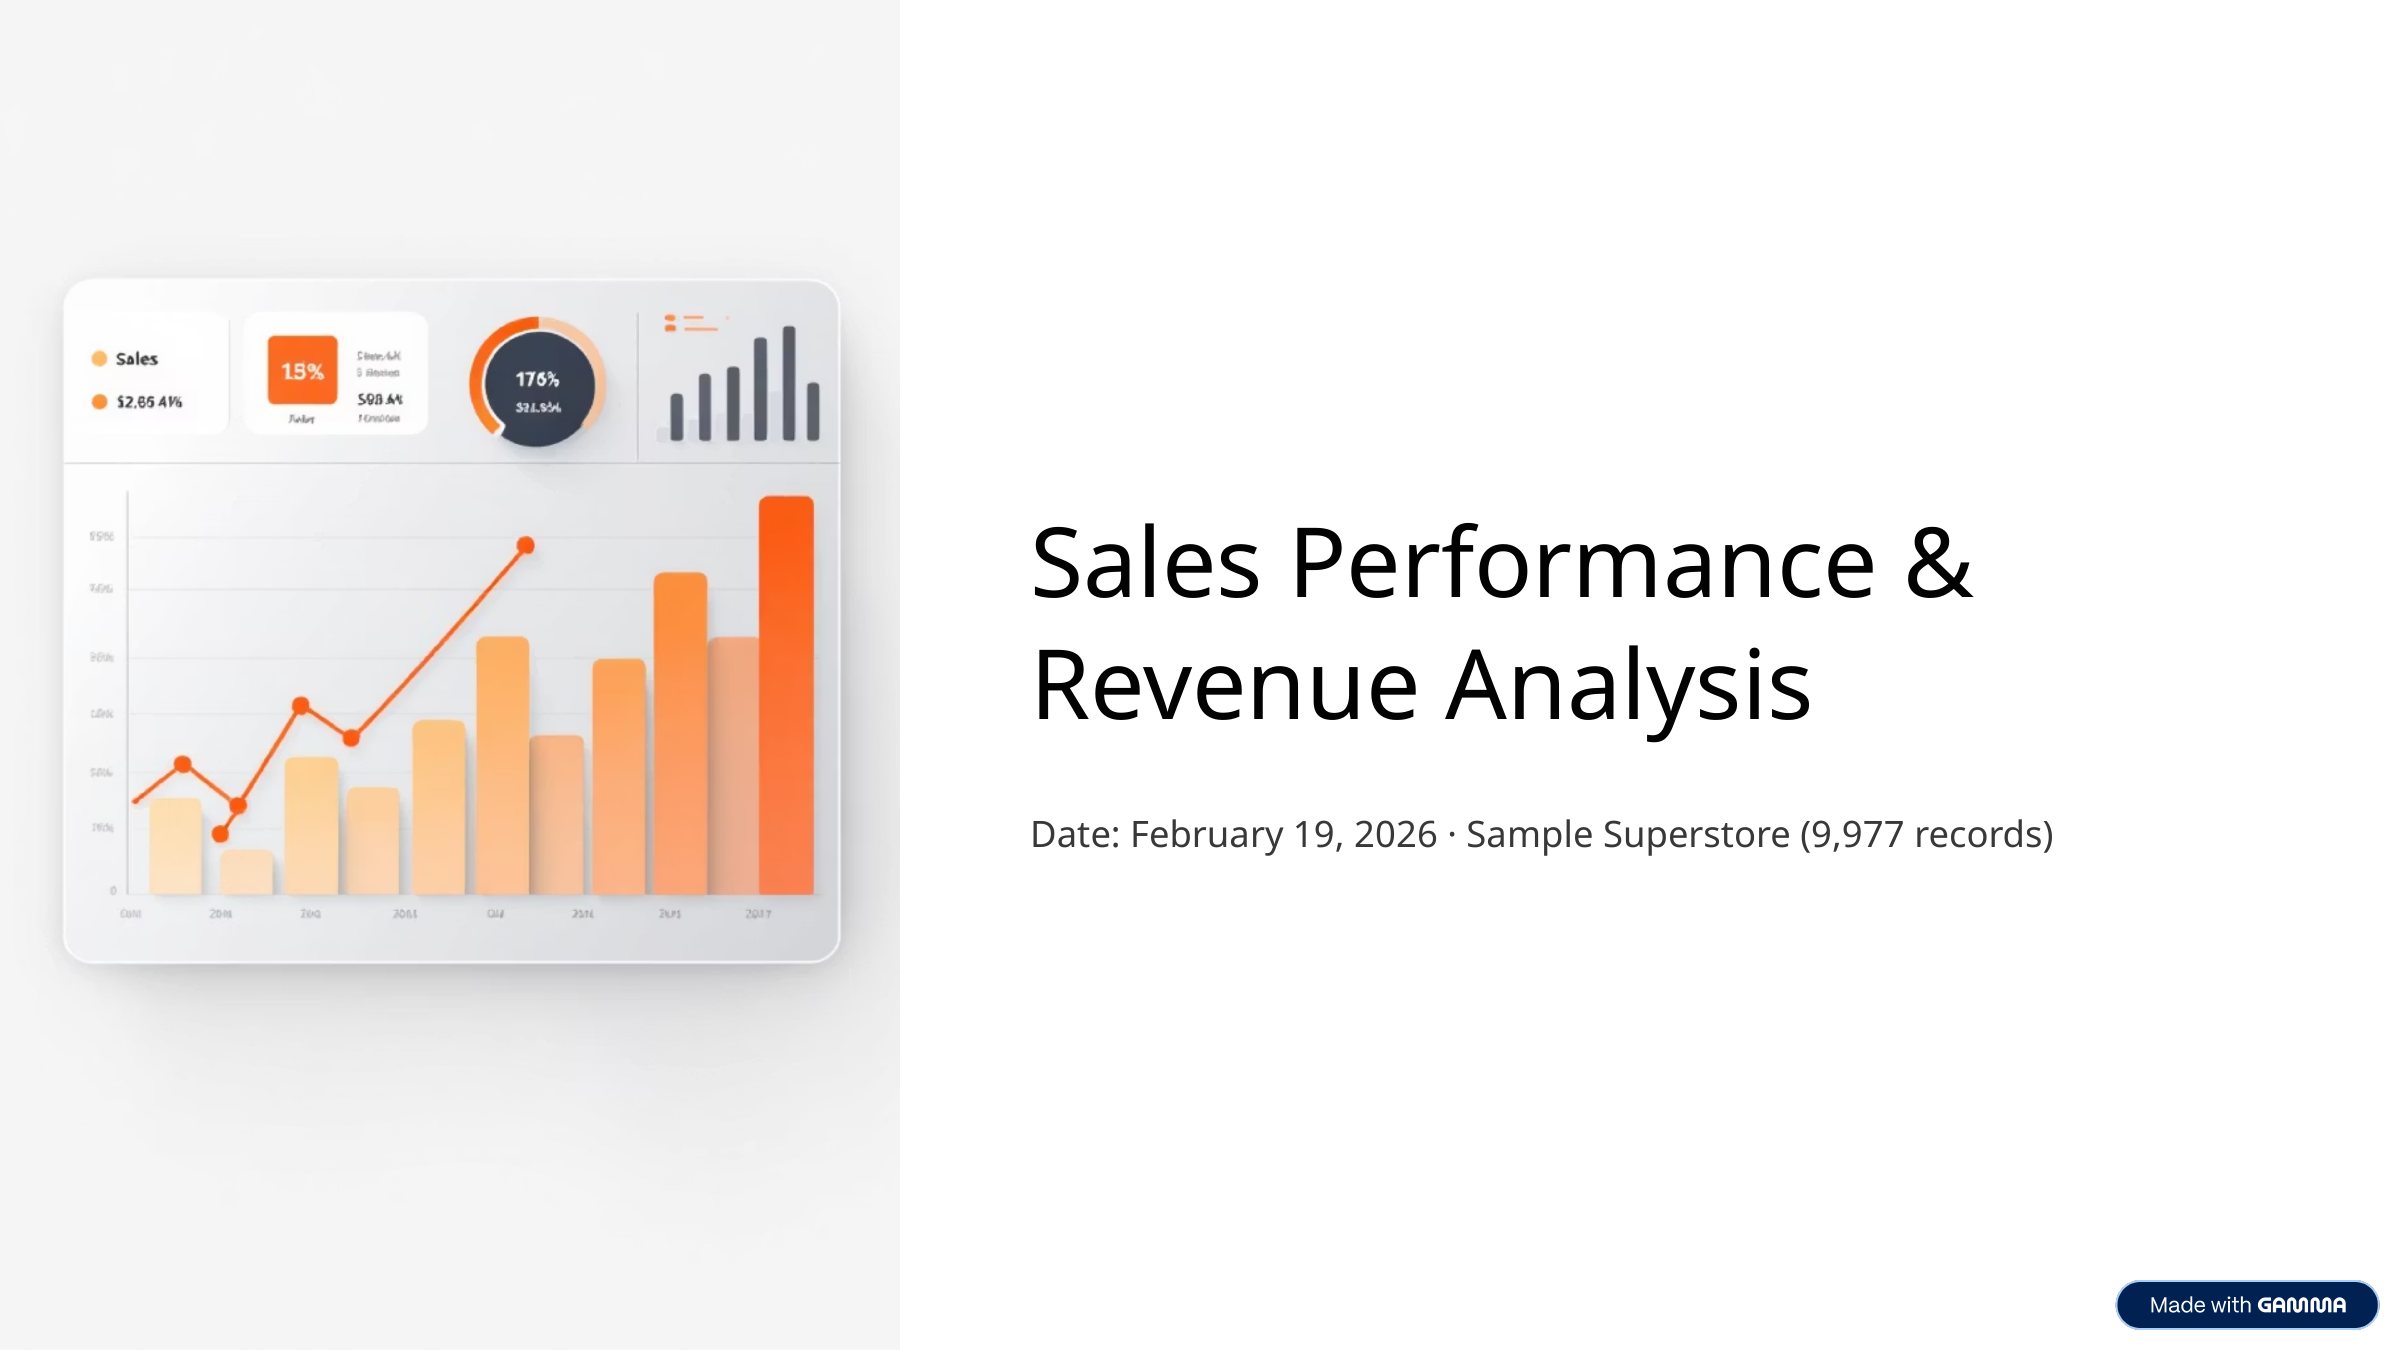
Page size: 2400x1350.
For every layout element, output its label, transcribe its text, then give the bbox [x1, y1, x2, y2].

picture [2106, 1271, 2389, 1339]
picture [0, 0, 900, 1350]
text_box Date: February 19, 2026 · Sample Superstore (9,977 records) [1030, 795, 2270, 855]
text_box Sales Performance & Revenue Analysis [1030, 495, 2270, 740]
